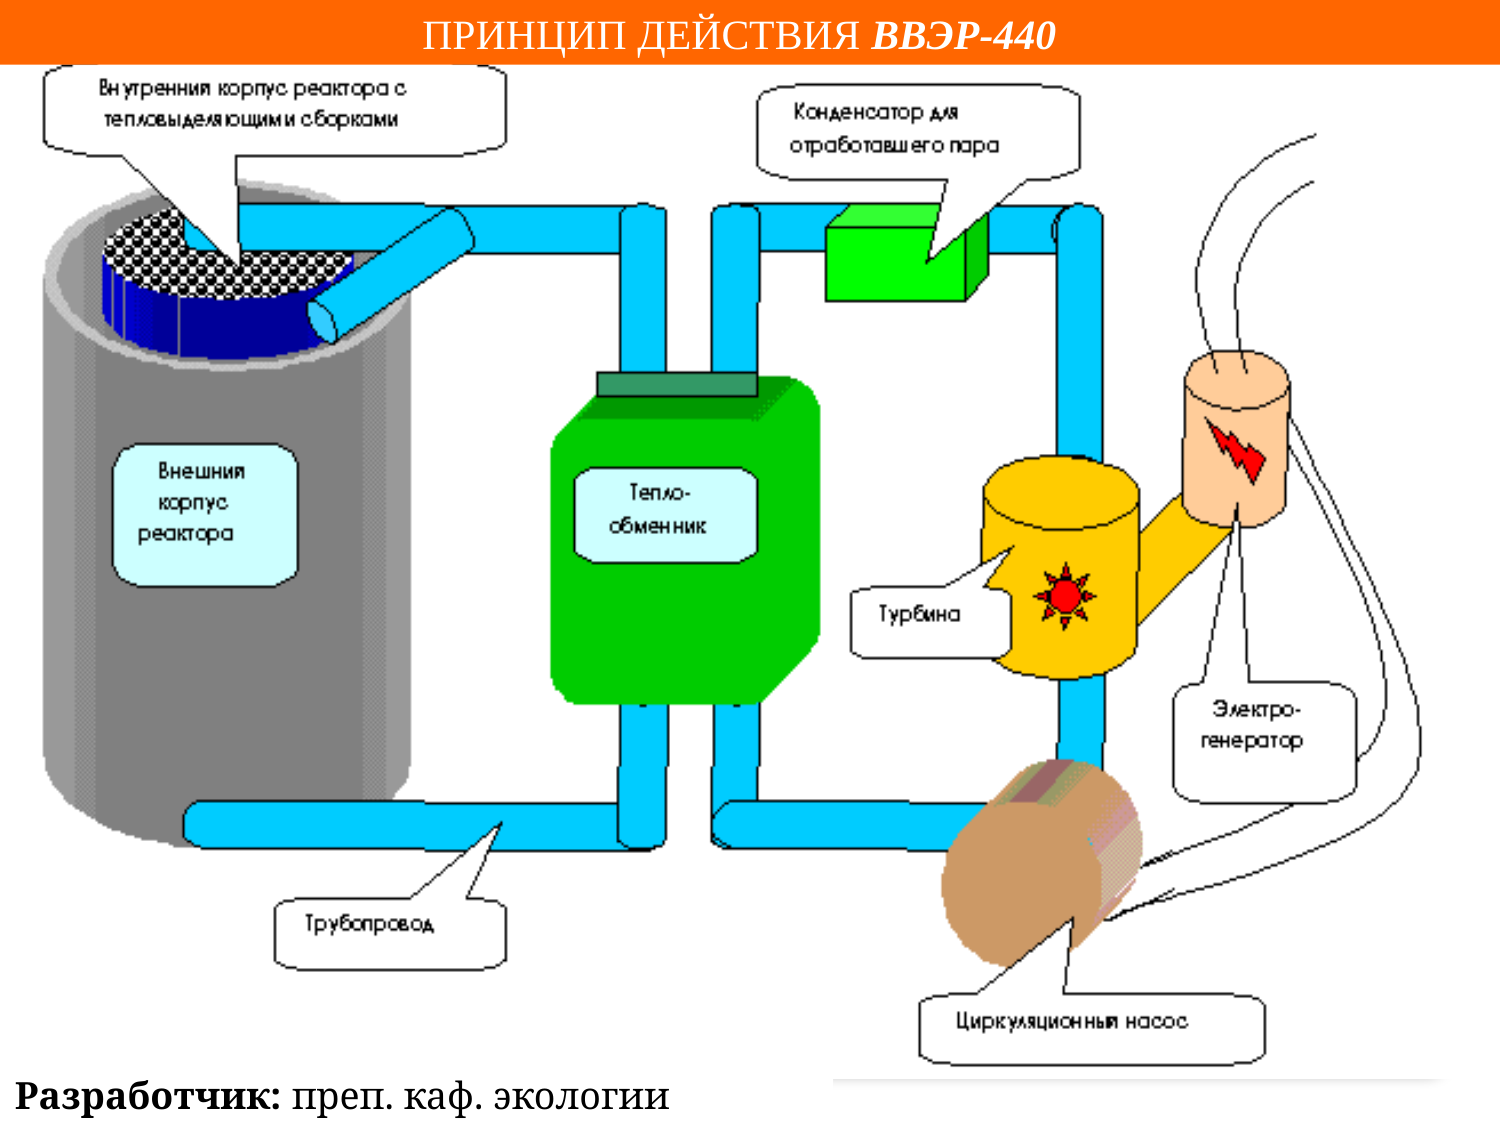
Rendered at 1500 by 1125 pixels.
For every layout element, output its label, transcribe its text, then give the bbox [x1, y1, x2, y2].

picture [23, 46, 1461, 1079]
text_box ПРИНЦИП ДЕЙСТВИЯ ВВЭР-440 [0, 0, 1500, 65]
text_box Разработчик: преп. каф. экологии Кирвель П.И. [0, 1064, 834, 1125]
